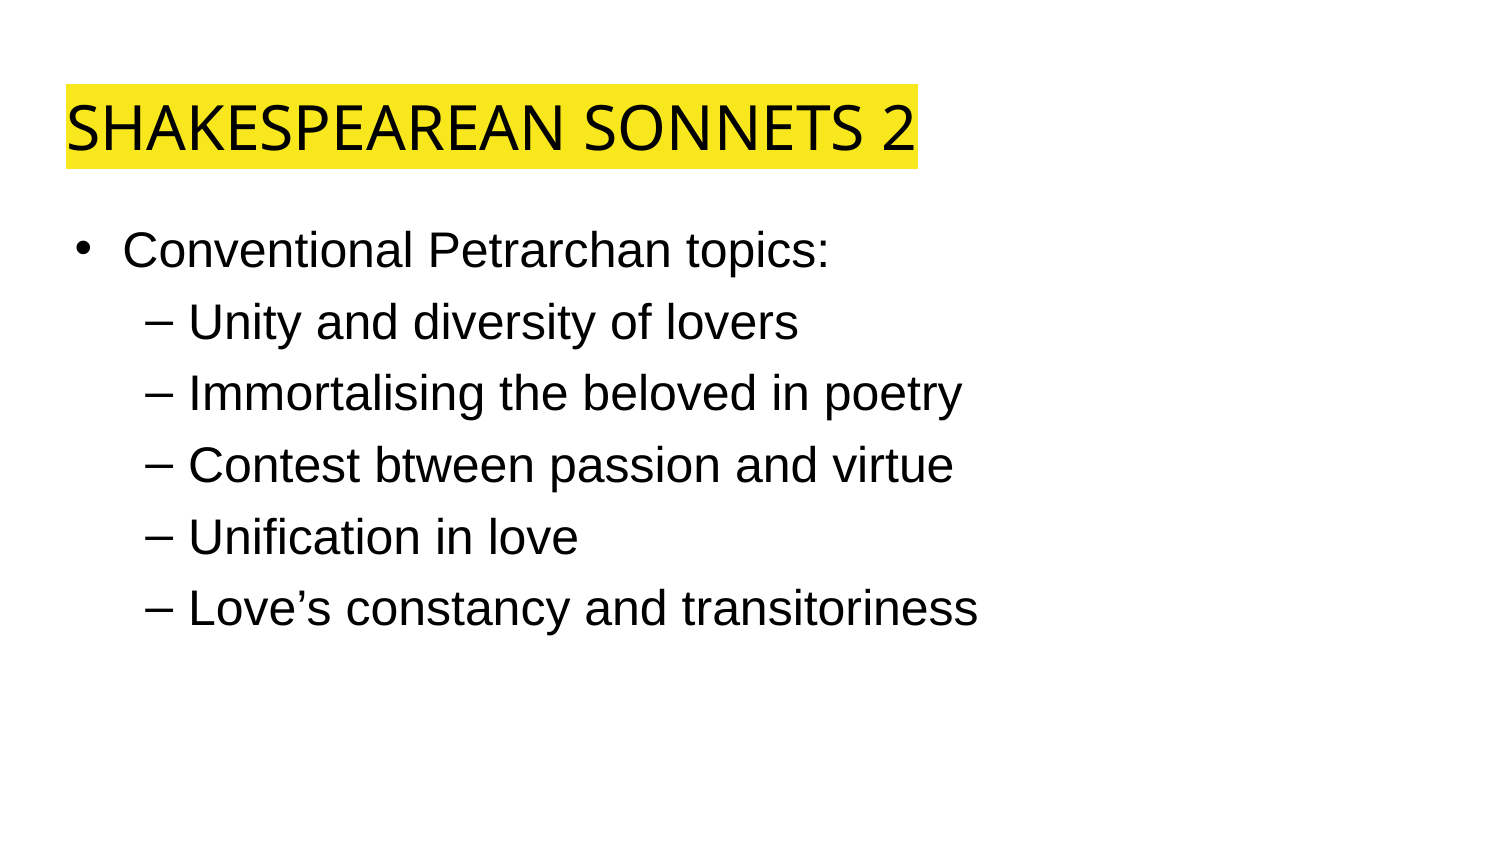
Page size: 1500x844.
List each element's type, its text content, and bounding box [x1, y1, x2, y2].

list Conventional Petrarchan topics: Unity and diversity of lovers Immortalising the beloved in poetry Contest btween passion and virtue Unification in love Love’s constancy and transitoriness [51, 202, 1449, 750]
title SHAKESPEAREAN SONNETS 2 [51, 72, 1449, 167]
